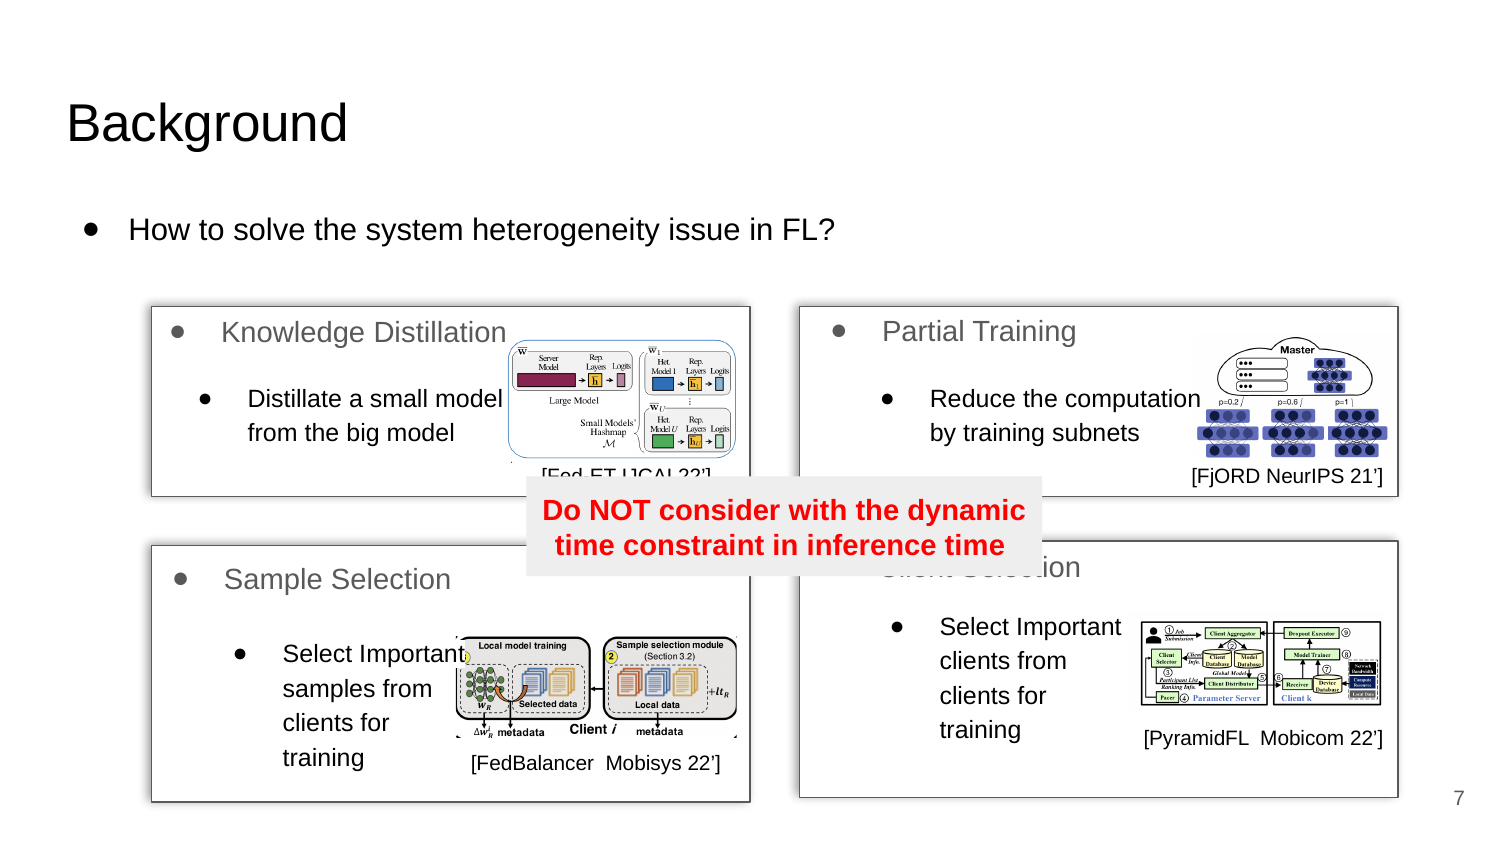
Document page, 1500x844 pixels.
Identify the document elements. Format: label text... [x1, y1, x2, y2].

text_box [PyramidFL Mobicom 22’] [1128, 712, 1431, 763]
text_box [151, 363, 526, 497]
text_box Partial Training [790, 297, 1094, 363]
list How to solve the system heterogeneity issue in FL? [51, 189, 1449, 263]
text_box Sample Selection [133, 545, 520, 611]
text_box [1094, 306, 1398, 450]
text_box [526, 306, 750, 476]
text_box Select Important samples from clients for training [192, 618, 485, 787]
picture [455, 635, 737, 738]
text_box Select Important clients from clients for training [849, 591, 1142, 759]
text_box Reduce the computation by training subnets [839, 362, 1189, 462]
picture [1193, 333, 1392, 460]
text_box Client Selection [782, 532, 1102, 598]
text_box [FjORD NeurIPS 21’] [1176, 450, 1408, 501]
picture [1128, 610, 1386, 713]
text_box [151, 545, 750, 802]
text_box Distillate a small model from the big model [157, 362, 500, 462]
slide_number ‹#› [1389, 764, 1480, 830]
text_box Knowledge Distillation [128, 297, 526, 363]
text_box [FedBalancer Mobisys 22’] [455, 737, 759, 788]
text_box Do NOT consider with the dynamic time constraint in inference time [526, 476, 1043, 577]
text_box [1102, 540, 1398, 712]
title Background [51, 72, 1449, 167]
text_box [799, 598, 1398, 798]
picture [505, 337, 737, 463]
text_box [Fed-ET IJCAI 22’] [526, 471, 737, 476]
text_box [799, 363, 1176, 497]
